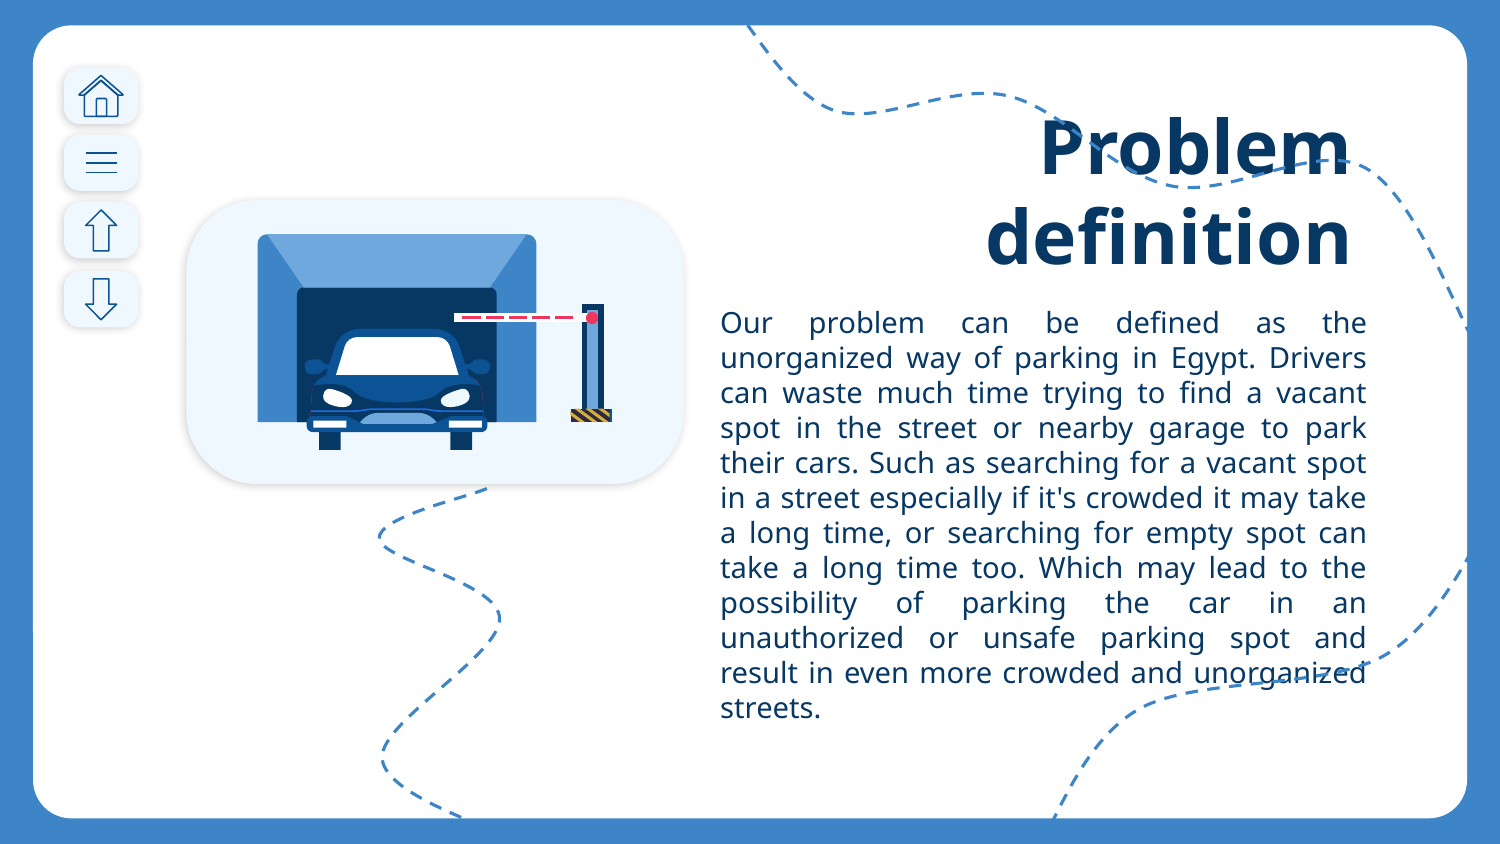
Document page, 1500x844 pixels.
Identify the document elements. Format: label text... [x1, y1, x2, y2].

title Problem definition [657, 142, 1368, 296]
text_box [63, 134, 139, 191]
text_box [78, 75, 124, 117]
text_box [85, 278, 117, 320]
subtitle Our problem can be defined as the unorganized way of parking in Egypt. Drivers can waste much time trying to find a vacant spot in the street or nearby garage to park their cars. Such as searching for a vacant spot in a street especially if it's crowded it may take a long time, or searching for empty spot can take a long time too. Which may lead to the possibility of parking the car in an unauthorized or unsafe parking spot and result in even more crowded and unorganized streets. [705, 295, 1383, 574]
text_box [186, 199, 684, 485]
text_box [85, 209, 117, 251]
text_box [257, 234, 613, 451]
text_box [379, 488, 500, 835]
text_box [1039, 502, 1500, 844]
text_box [63, 271, 139, 328]
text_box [85, 152, 117, 173]
text_box [63, 202, 139, 259]
text_box [734, 7, 1475, 342]
text_box [63, 67, 139, 125]
